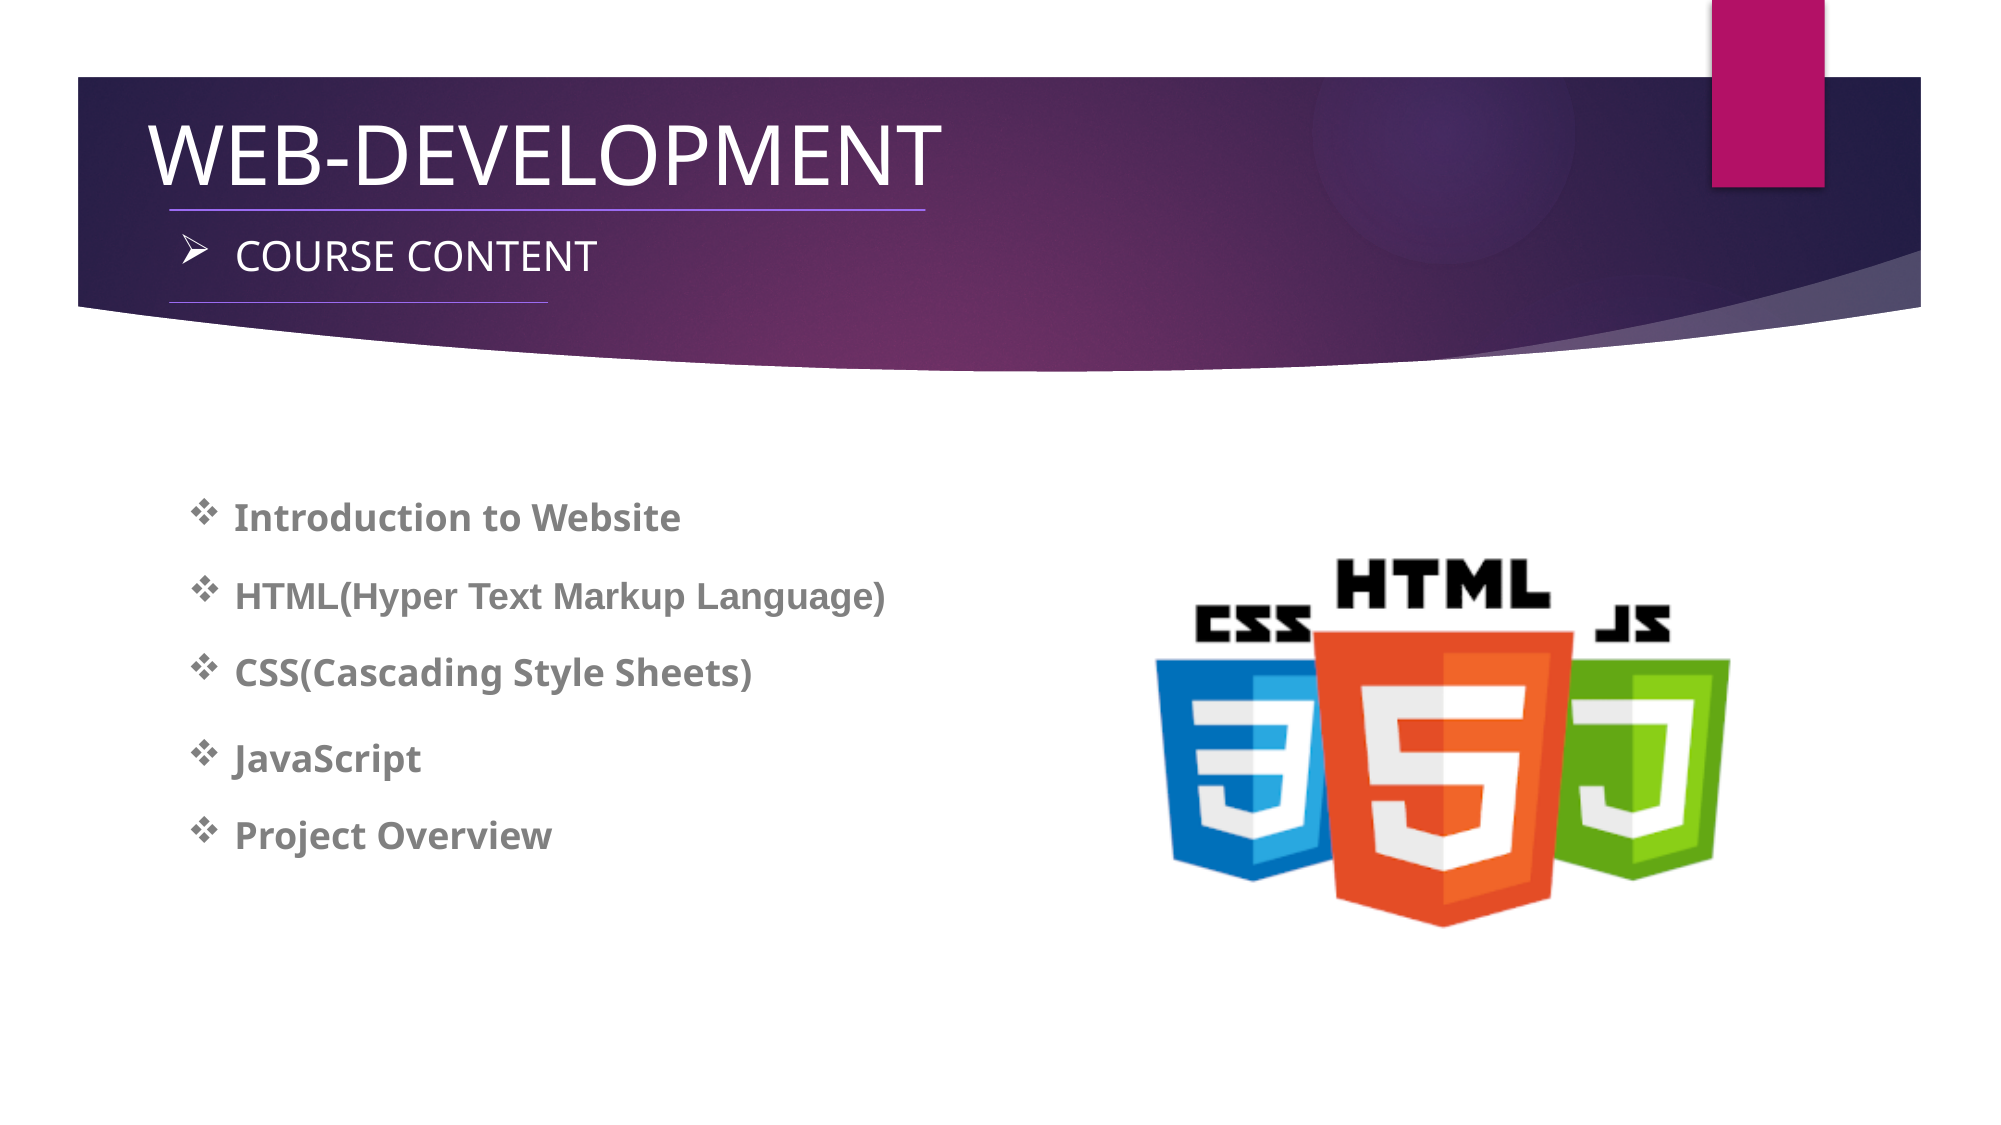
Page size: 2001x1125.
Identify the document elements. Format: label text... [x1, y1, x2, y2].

text_box COURSE CONTENT [163, 222, 622, 288]
text_box WEB-DEVELOPMENT [132, 94, 1225, 210]
text_box JavaScript [172, 727, 783, 788]
text_box Project Overview [172, 804, 669, 865]
text_box CSS(Cascading Style Sheets) [172, 641, 857, 702]
text_box HTML(Hyper Text Markup Language) [173, 564, 925, 624]
picture [1074, 374, 1815, 1114]
text_box Introduction to Website [172, 486, 972, 547]
